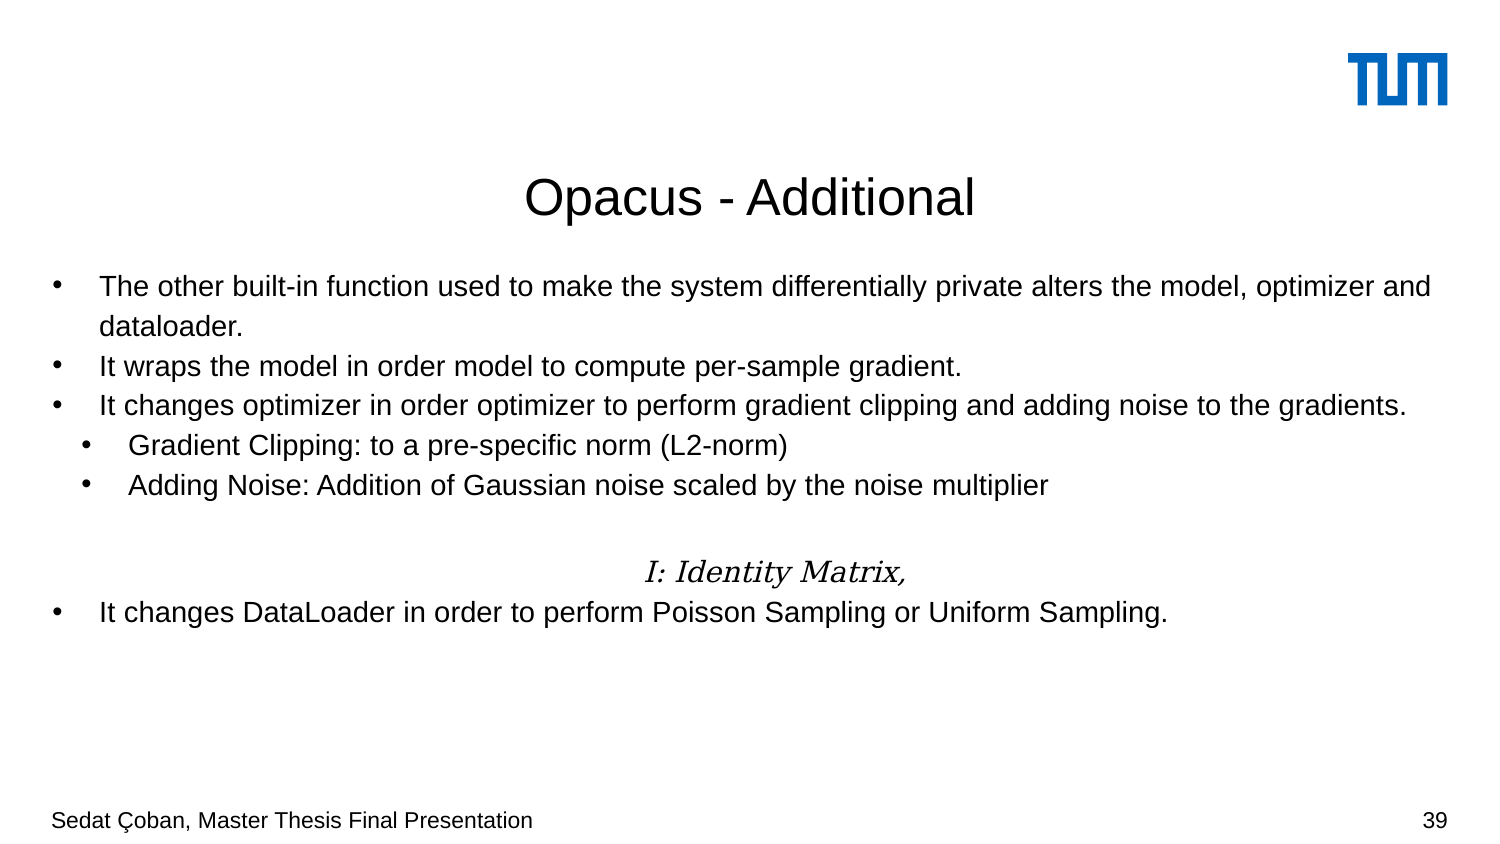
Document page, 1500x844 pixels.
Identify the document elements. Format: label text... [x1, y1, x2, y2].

footer Sedat Çoban, Master Thesis Final Presentation [51, 796, 1112, 842]
title Opacus - Additional [52, 159, 1449, 223]
slide_number 39 [1112, 796, 1448, 842]
